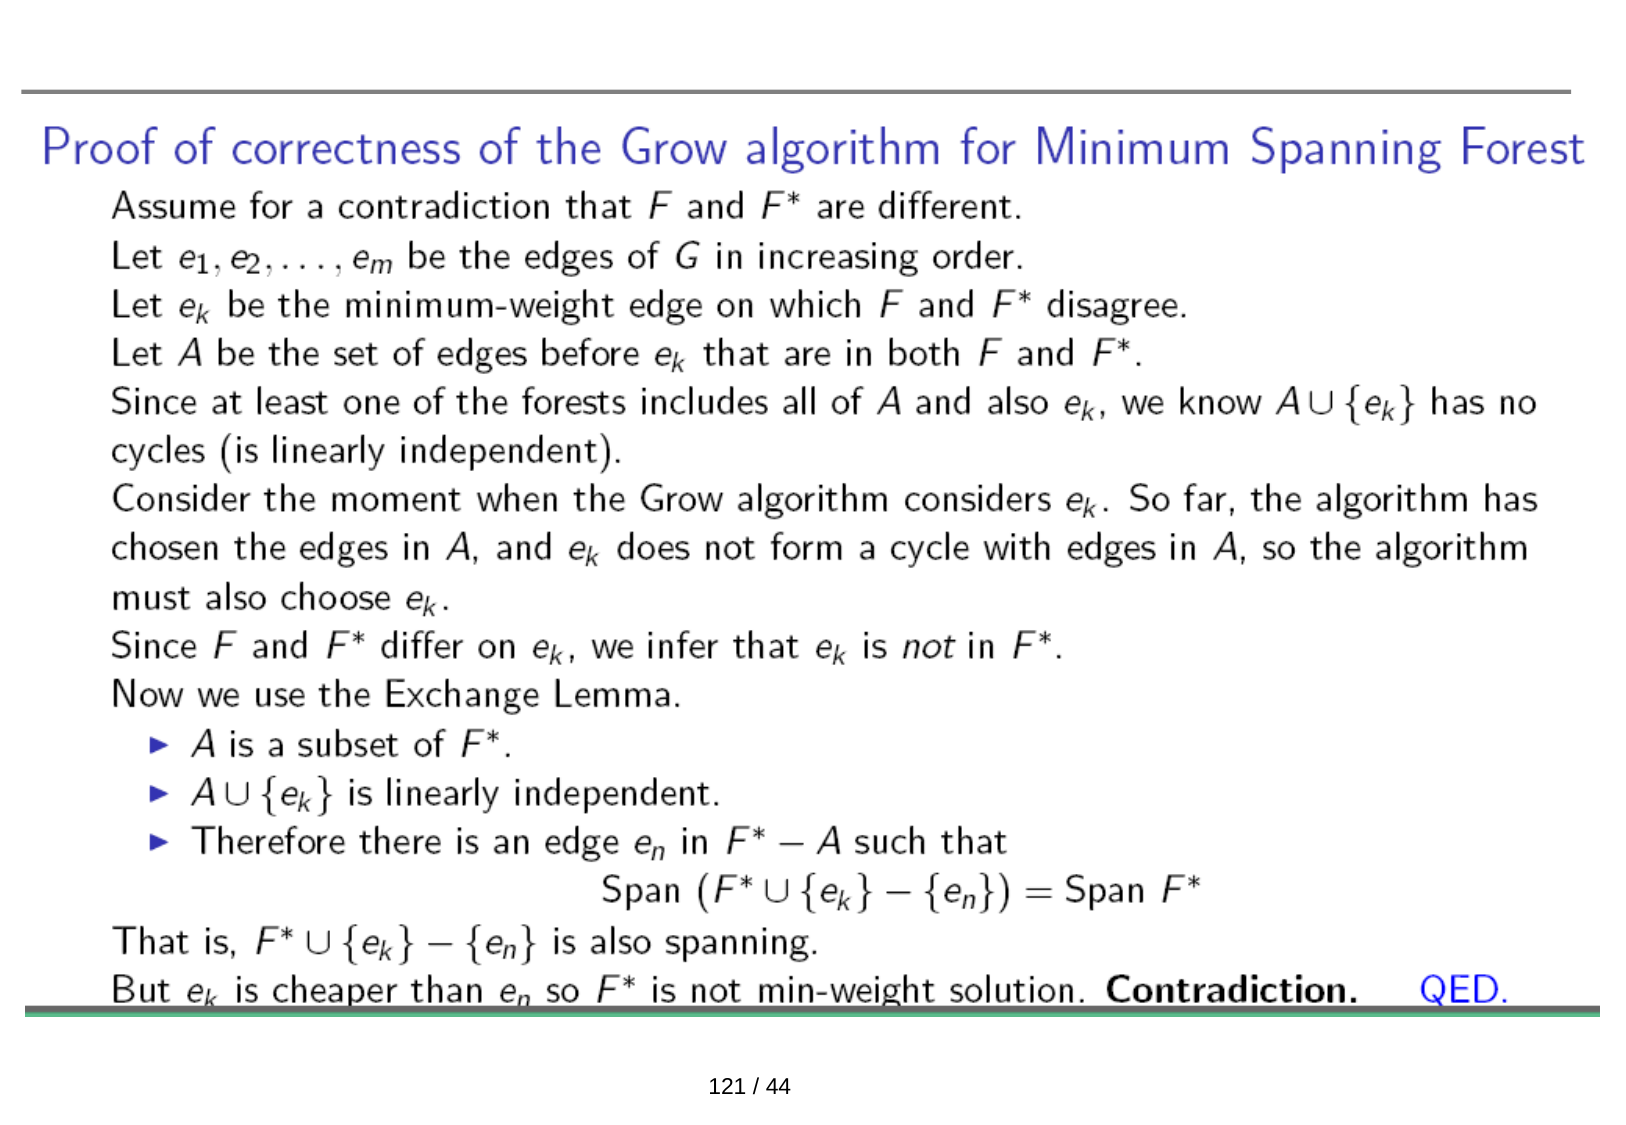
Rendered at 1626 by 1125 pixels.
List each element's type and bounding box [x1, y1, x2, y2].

picture [25, 108, 1600, 1017]
